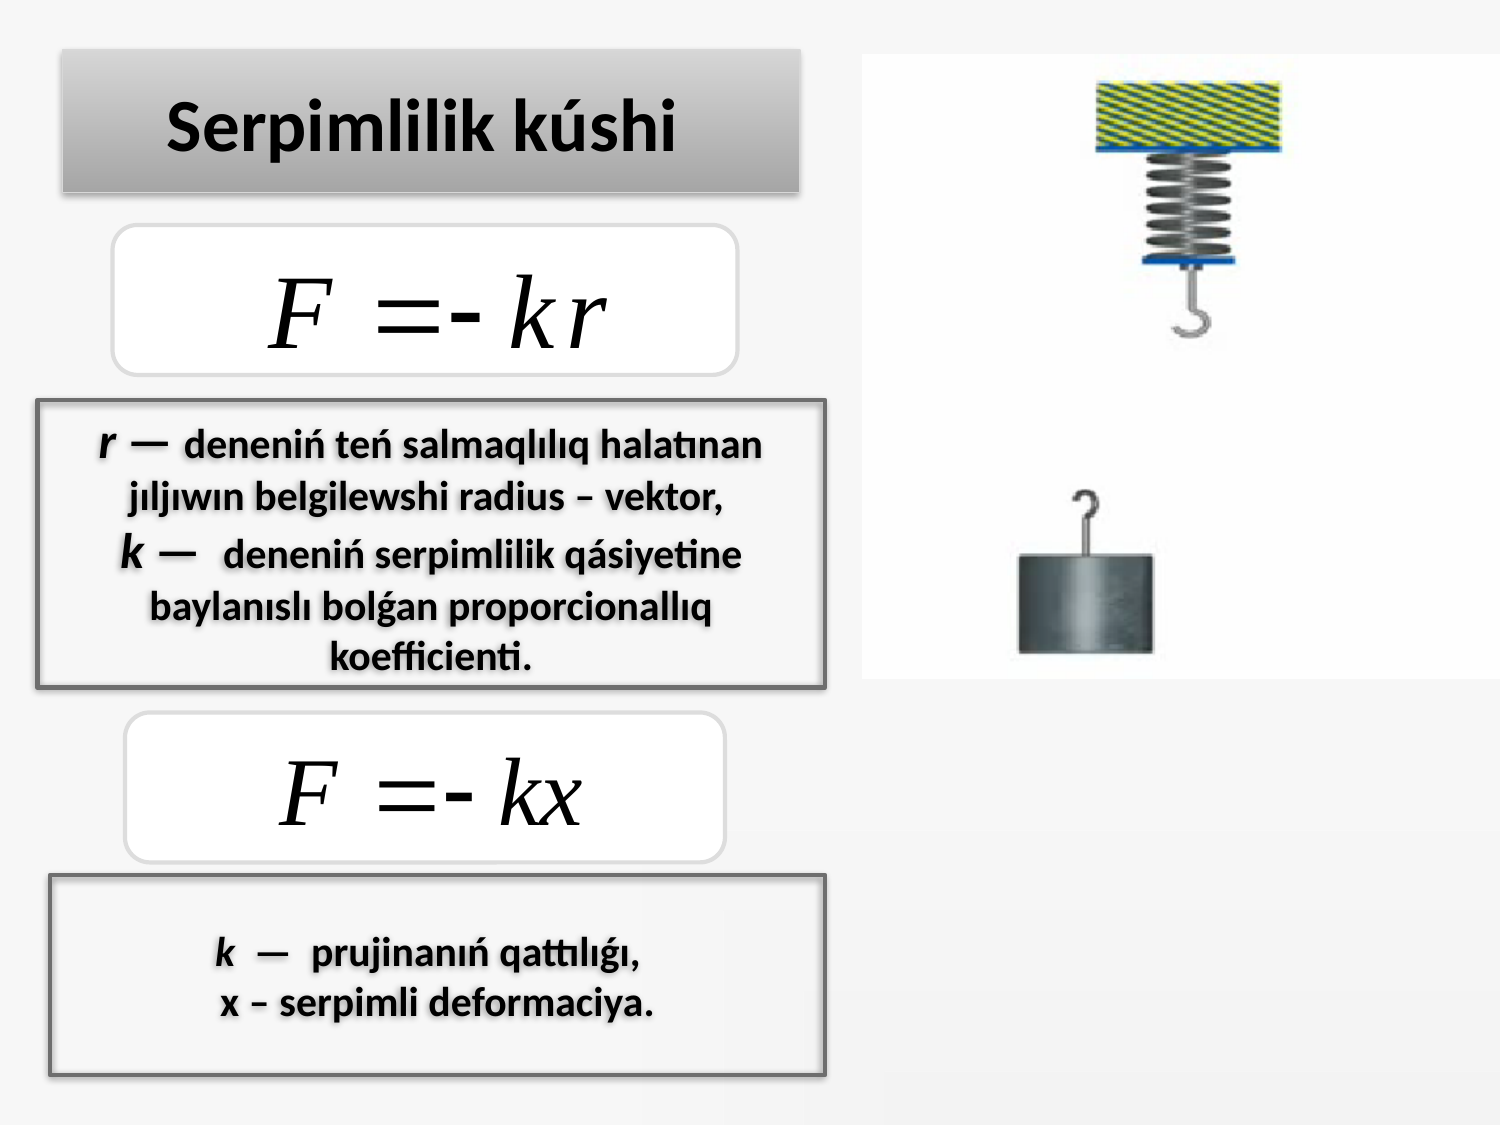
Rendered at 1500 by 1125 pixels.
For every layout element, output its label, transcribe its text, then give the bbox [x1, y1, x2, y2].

title Serpimlilik kúshi [62, 49, 801, 193]
picture [862, 54, 1500, 679]
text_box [262, 712, 605, 851]
text_box [122, 710, 728, 865]
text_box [249, 224, 634, 376]
text_box [110, 222, 740, 378]
text_box r — deneniń teń salmaqlılıq halatınan jıljıwın belgilewshi radius – vektor, k — deneniń serpimlilik qásiyetine baylanıslı bolǵan proporcionallıq koefficienti. [37, 399, 826, 688]
text_box k — prujinanıń qattılıǵı, x – serpimli deformaciya. [49, 874, 826, 1076]
